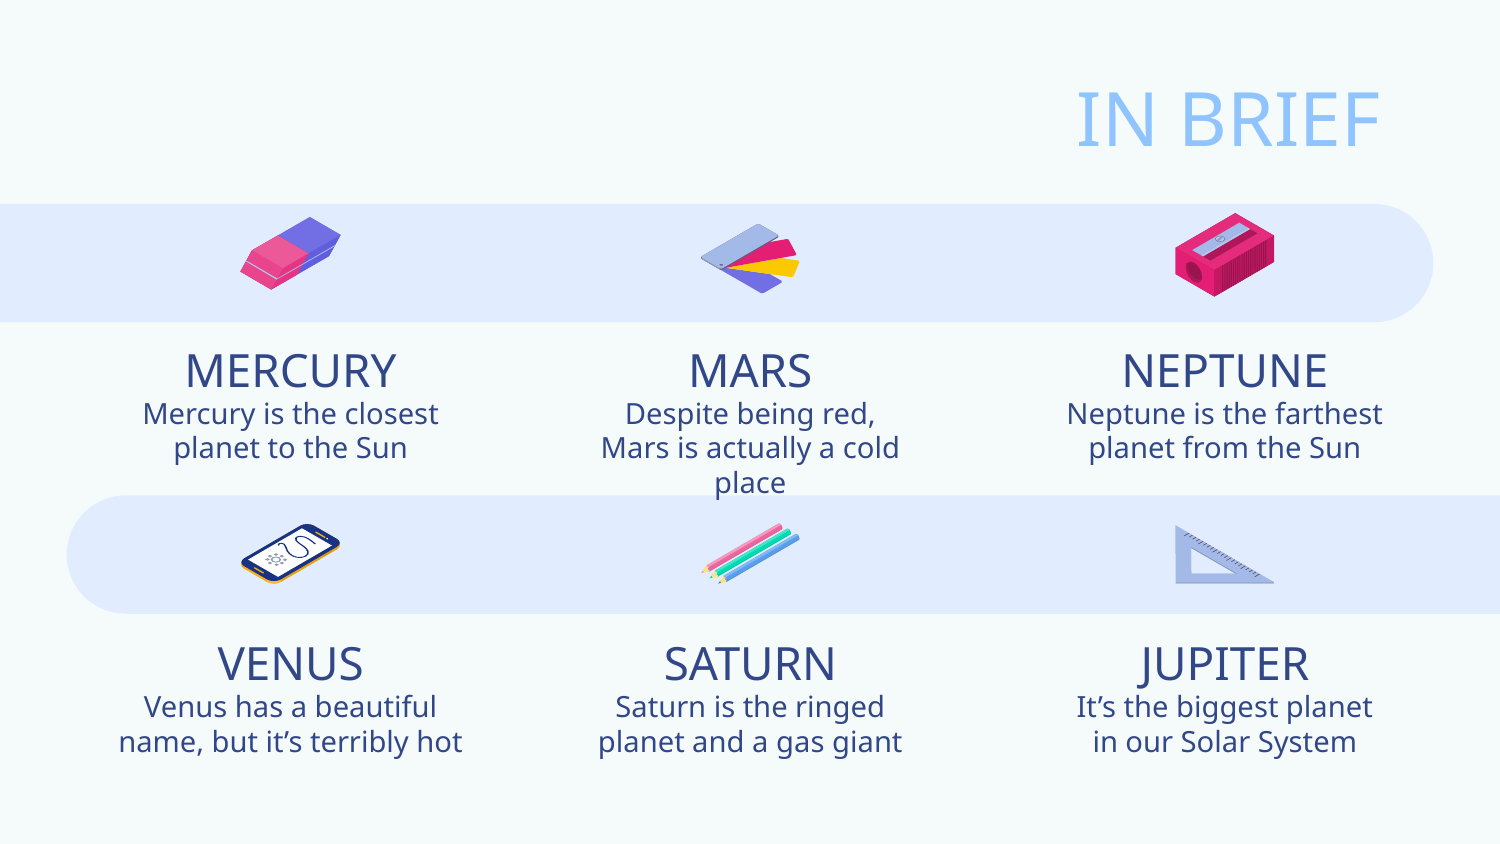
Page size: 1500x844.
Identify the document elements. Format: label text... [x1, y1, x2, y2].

title SATURN [622, 610, 879, 672]
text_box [1175, 525, 1275, 584]
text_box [700, 223, 800, 294]
title JUPITER [1096, 610, 1353, 672]
subtitle It’s the biggest planet in our Solar System [1051, 672, 1399, 817]
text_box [240, 216, 341, 290]
title IN BRIEF [936, 55, 1396, 150]
subtitle Venus has a beautiful name, but it’s terribly hot [96, 672, 485, 817]
title MERCURY [162, 317, 419, 379]
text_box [240, 523, 341, 584]
title VENUS [162, 610, 419, 672]
title MARS [622, 317, 879, 379]
subtitle Despite being red, Mars is actually a cold place [576, 379, 924, 524]
subtitle Saturn is the ringed planet and a gas giant [576, 672, 924, 817]
subtitle Mercury is the closest planet to the Sun [117, 379, 465, 524]
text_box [1175, 212, 1275, 297]
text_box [700, 523, 800, 584]
title NEPTUNE [1096, 317, 1353, 379]
text_box [66, 495, 1500, 614]
text_box [0, 203, 1434, 323]
subtitle Neptune is the farthest planet from the Sun [1051, 379, 1399, 524]
